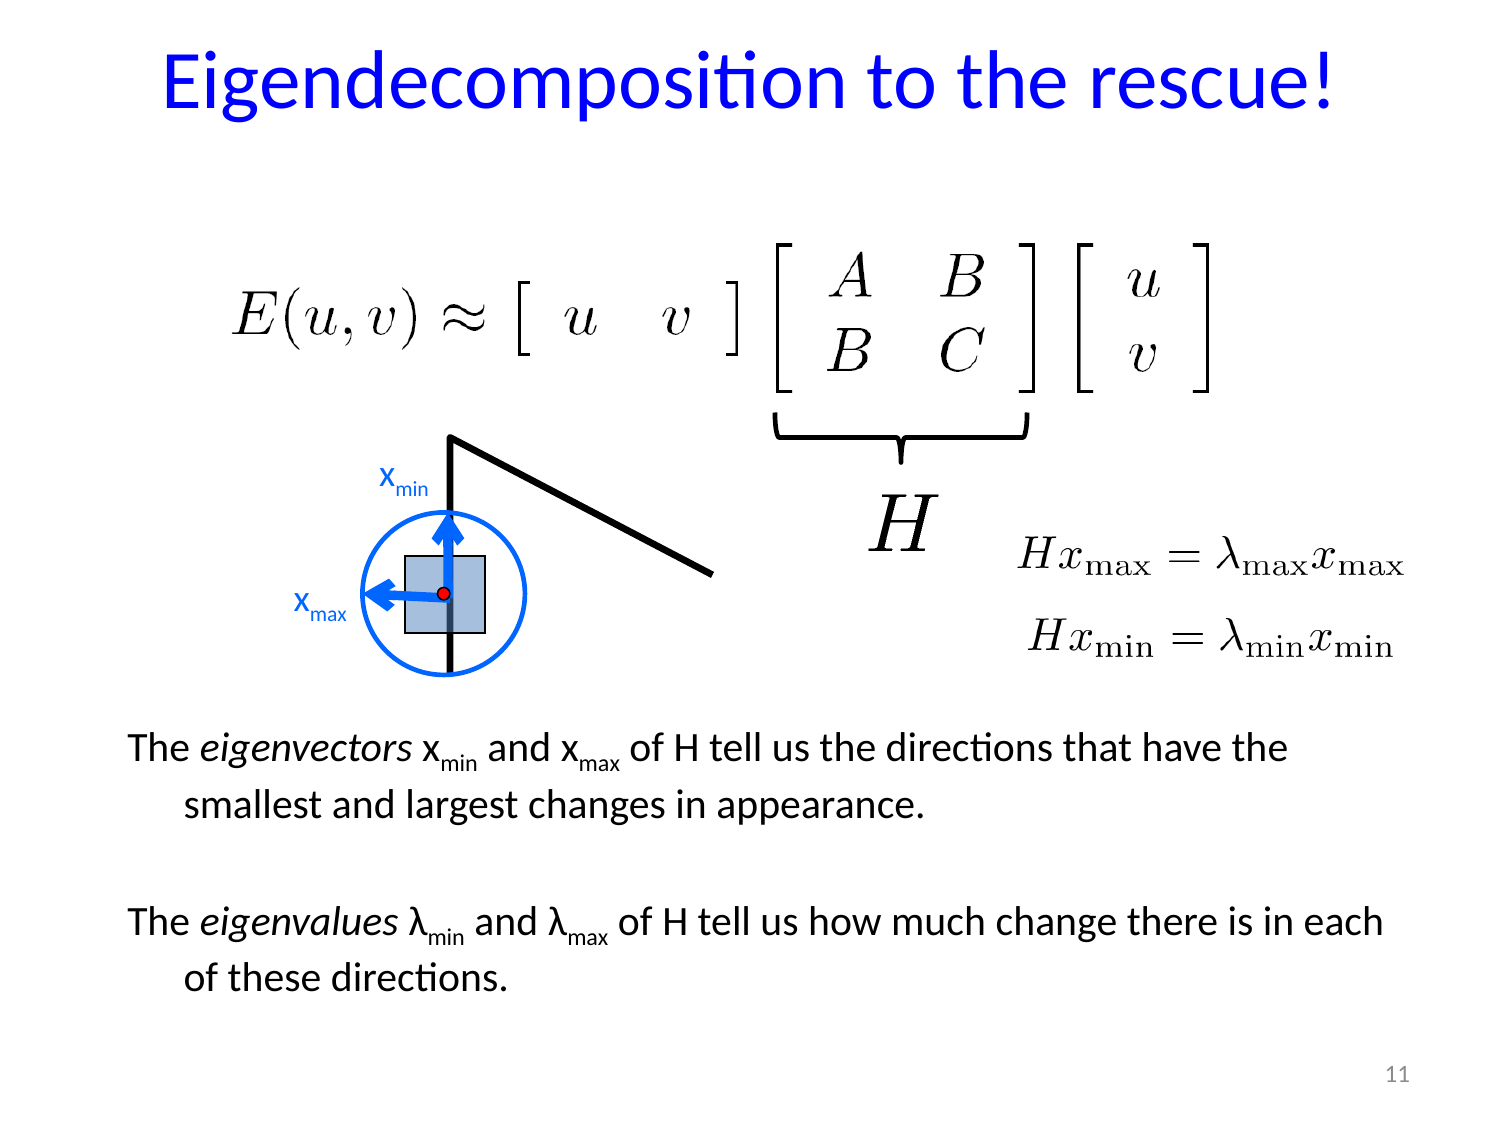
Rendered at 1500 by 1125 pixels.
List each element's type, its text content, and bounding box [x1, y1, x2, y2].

text_box xmax [270, 567, 362, 629]
picture [224, 237, 1219, 398]
text_box [450, 437, 713, 659]
title Eigendecomposition to the rescue! [75, 0, 1425, 150]
text_box xmin [355, 442, 445, 504]
slide_number 11 [1074, 1042, 1425, 1103]
text_box [774, 412, 1028, 463]
picture [864, 487, 940, 555]
text_box The eigenvectors xmin and xmax of H tell us the directions that have the smallest and largest changes in appearance. The eigenvalues λmin and λmax of H tell us how much change there is in each of these directions. [112, 712, 1413, 1071]
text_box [362, 593, 451, 599]
text_box [362, 512, 525, 675]
picture [1012, 524, 1410, 668]
